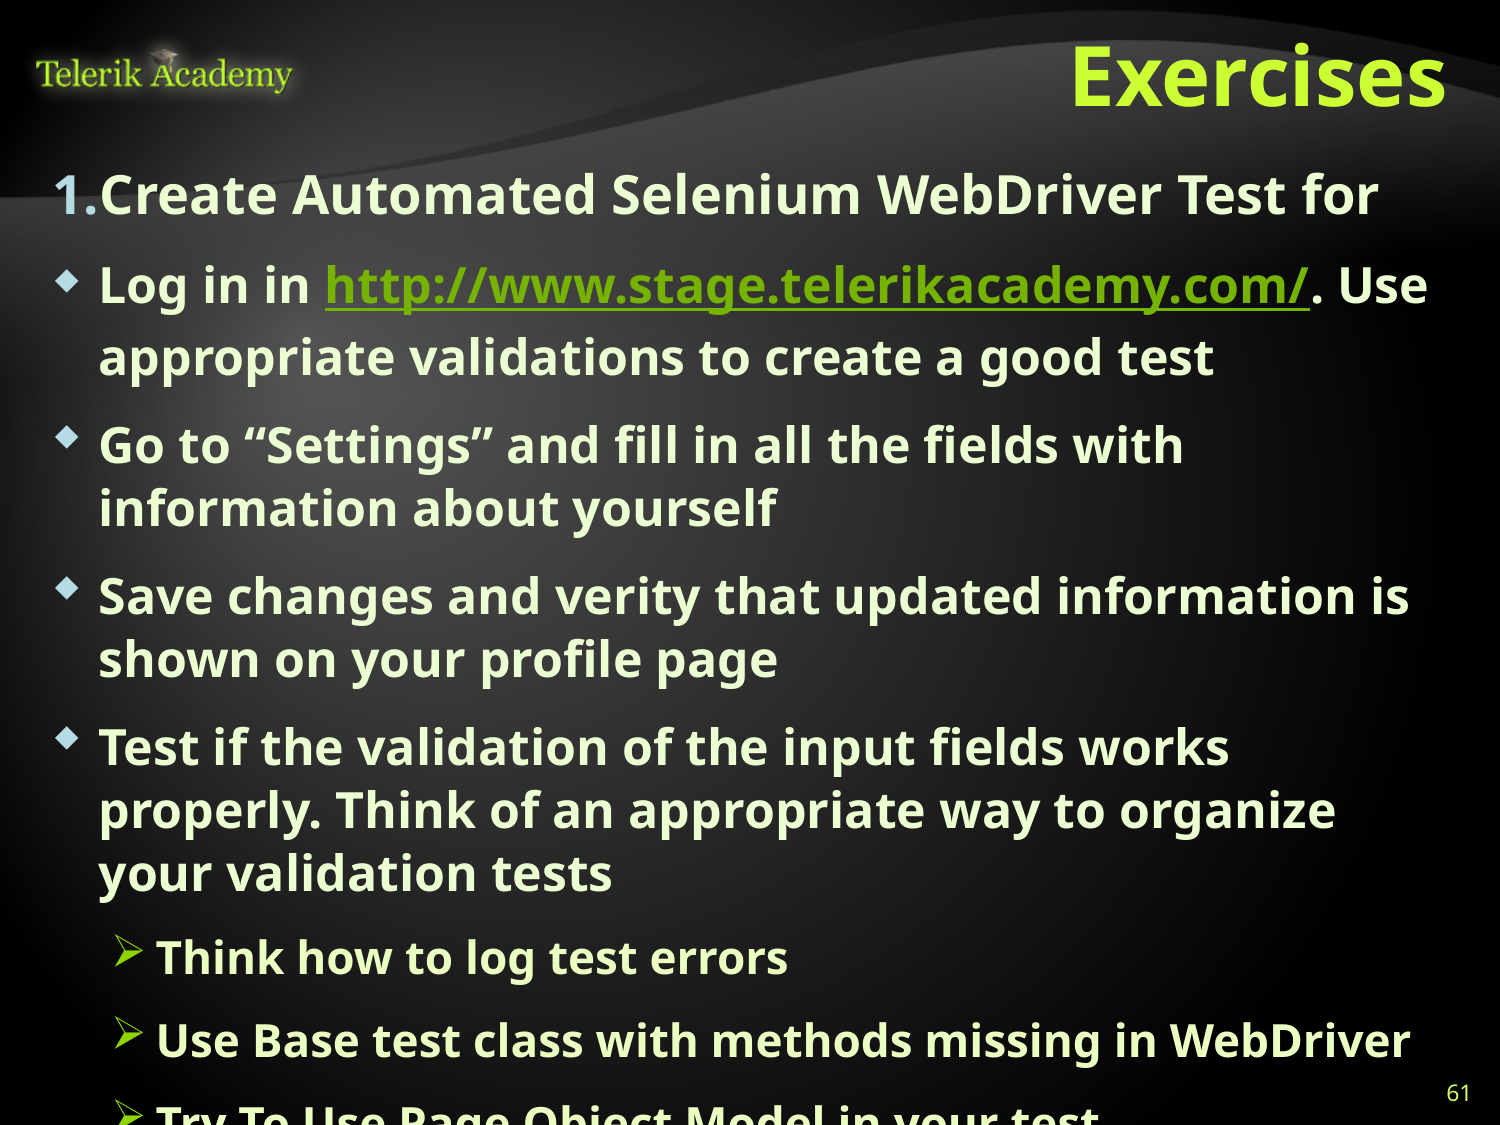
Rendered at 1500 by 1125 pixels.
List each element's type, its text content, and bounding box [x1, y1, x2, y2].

title Exercises [300, 12, 1463, 149]
list Create Automated Selenium WebDriver Test for Log in in http://www.stage.telerikacademy.com/. Use appropriate validations to create a good test Go to “Settings” and fill in all the fields with information about yourself Save changes and verity that updated information is shown on your profile page Test if the validation of the input fields works properly. Think of an appropriate way to organize your validation tests Think how to log test errors Use Base test class with methods missing in WebDriver Try To Use Page Object Model in your test [37, 149, 1463, 1100]
picture [0, 0, 1500, 1125]
slide_number 61 [1412, 1074, 1488, 1113]
